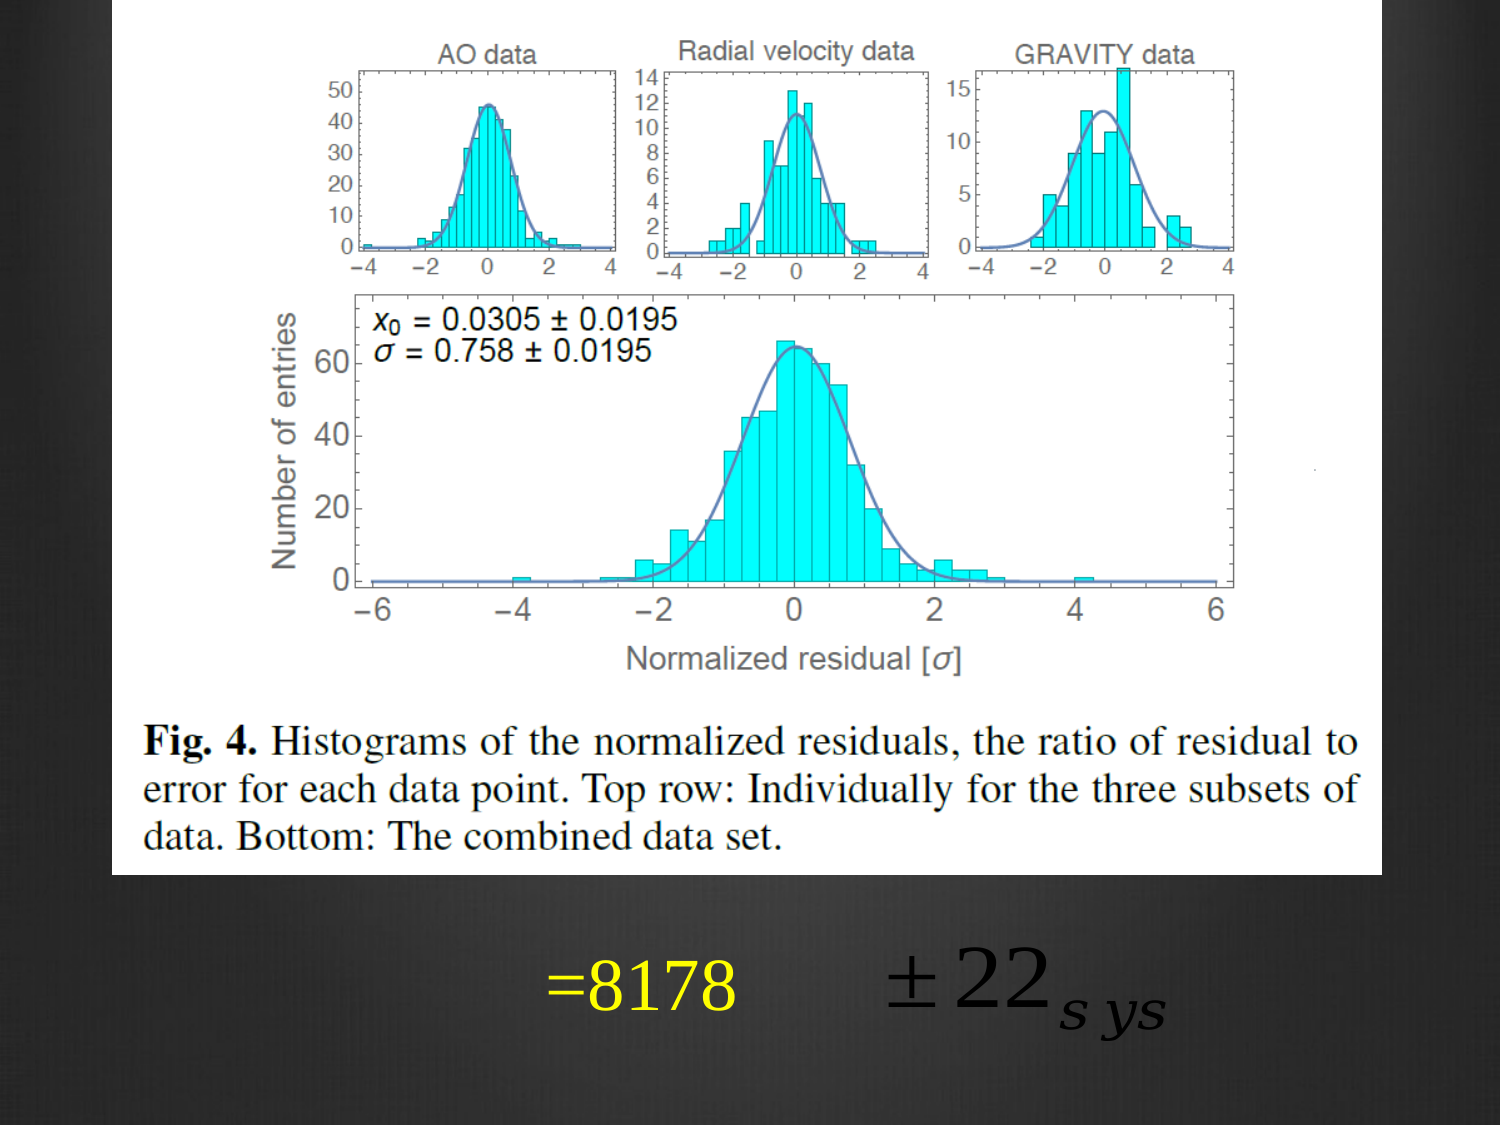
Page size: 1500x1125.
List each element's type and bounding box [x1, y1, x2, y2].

picture [112, 0, 1382, 875]
